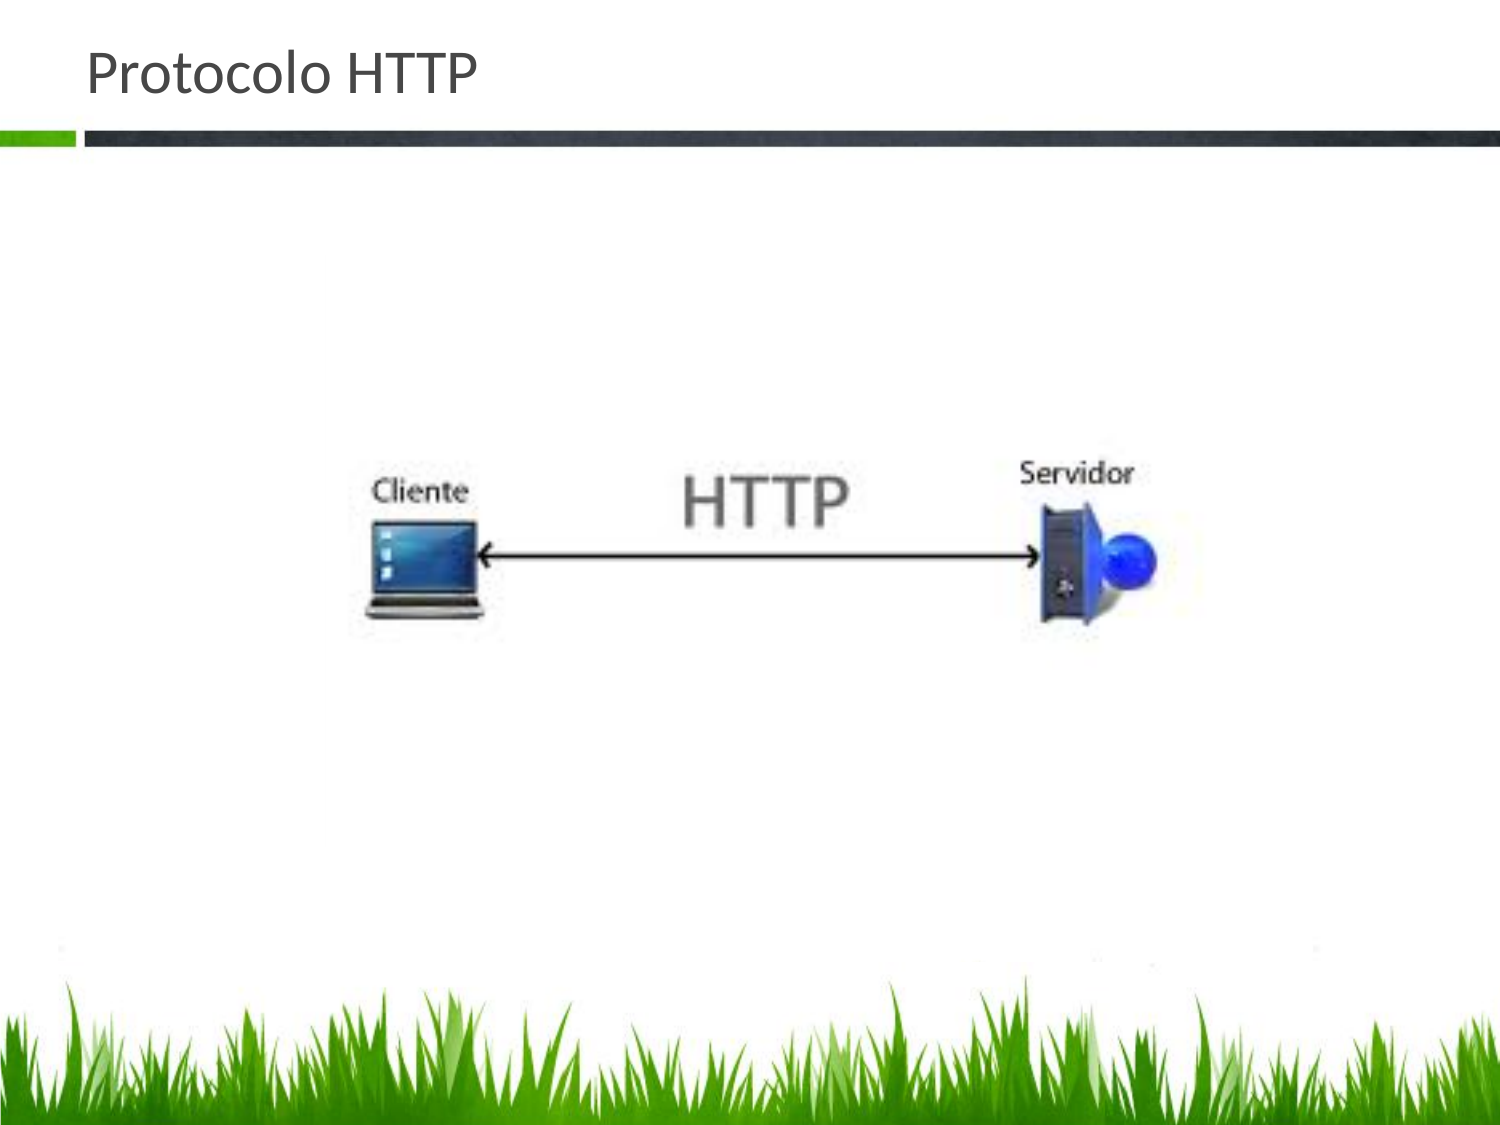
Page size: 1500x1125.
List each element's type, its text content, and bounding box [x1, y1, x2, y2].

title Protocolo HTTP [71, 12, 1450, 125]
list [324, 255, 1214, 847]
picture [0, 0, 1500, 1125]
